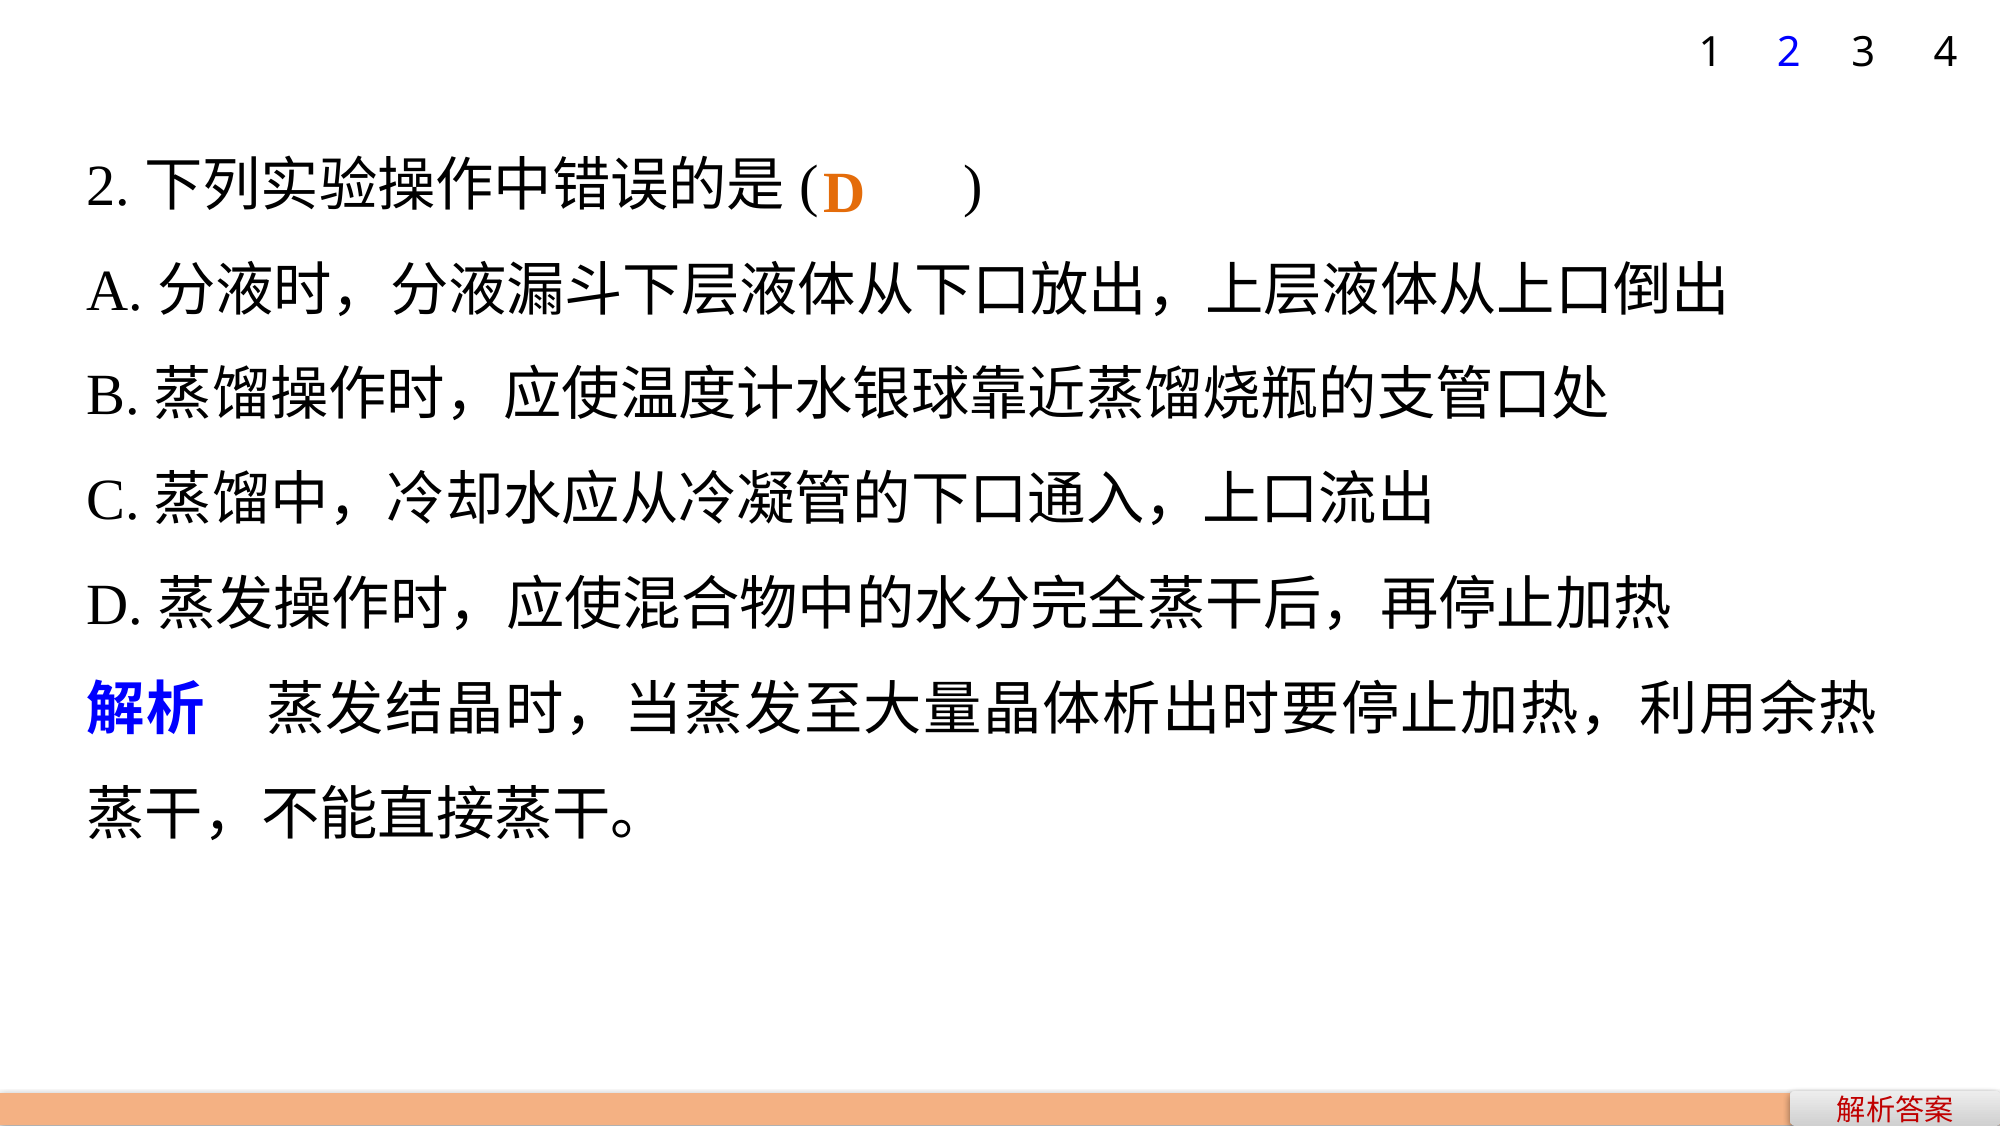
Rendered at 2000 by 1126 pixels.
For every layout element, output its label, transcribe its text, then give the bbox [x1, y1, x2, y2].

text_box 解析答案 [1788, 1089, 2000, 1126]
text_box 2.下列实验操作中错误的是( ) A.分液时，分液漏斗下层液体从下口放出，上层液体从上口倒出 B.蒸馏操作时，应使温度计水银球靠近蒸馏烧瓶的支管口处 C.蒸馏中，冷却水应从冷凝管的下口通入，上口流出 D.蒸发操作时，应使混合物中的水分完全蒸干后，再停止加热 解析 蒸发结晶时，当蒸发至大量晶体析出时要停止加热，利用余热蒸干，不能直接蒸干。 [66, 101, 1898, 857]
text_box 3 [1838, 2, 1896, 97]
text_box [0, 1092, 1787, 1126]
text_box 2 [1759, 2, 1821, 97]
text_box D [808, 111, 881, 232]
text_box 1 [1677, 2, 1743, 97]
text_box 4 [1912, 2, 1978, 97]
